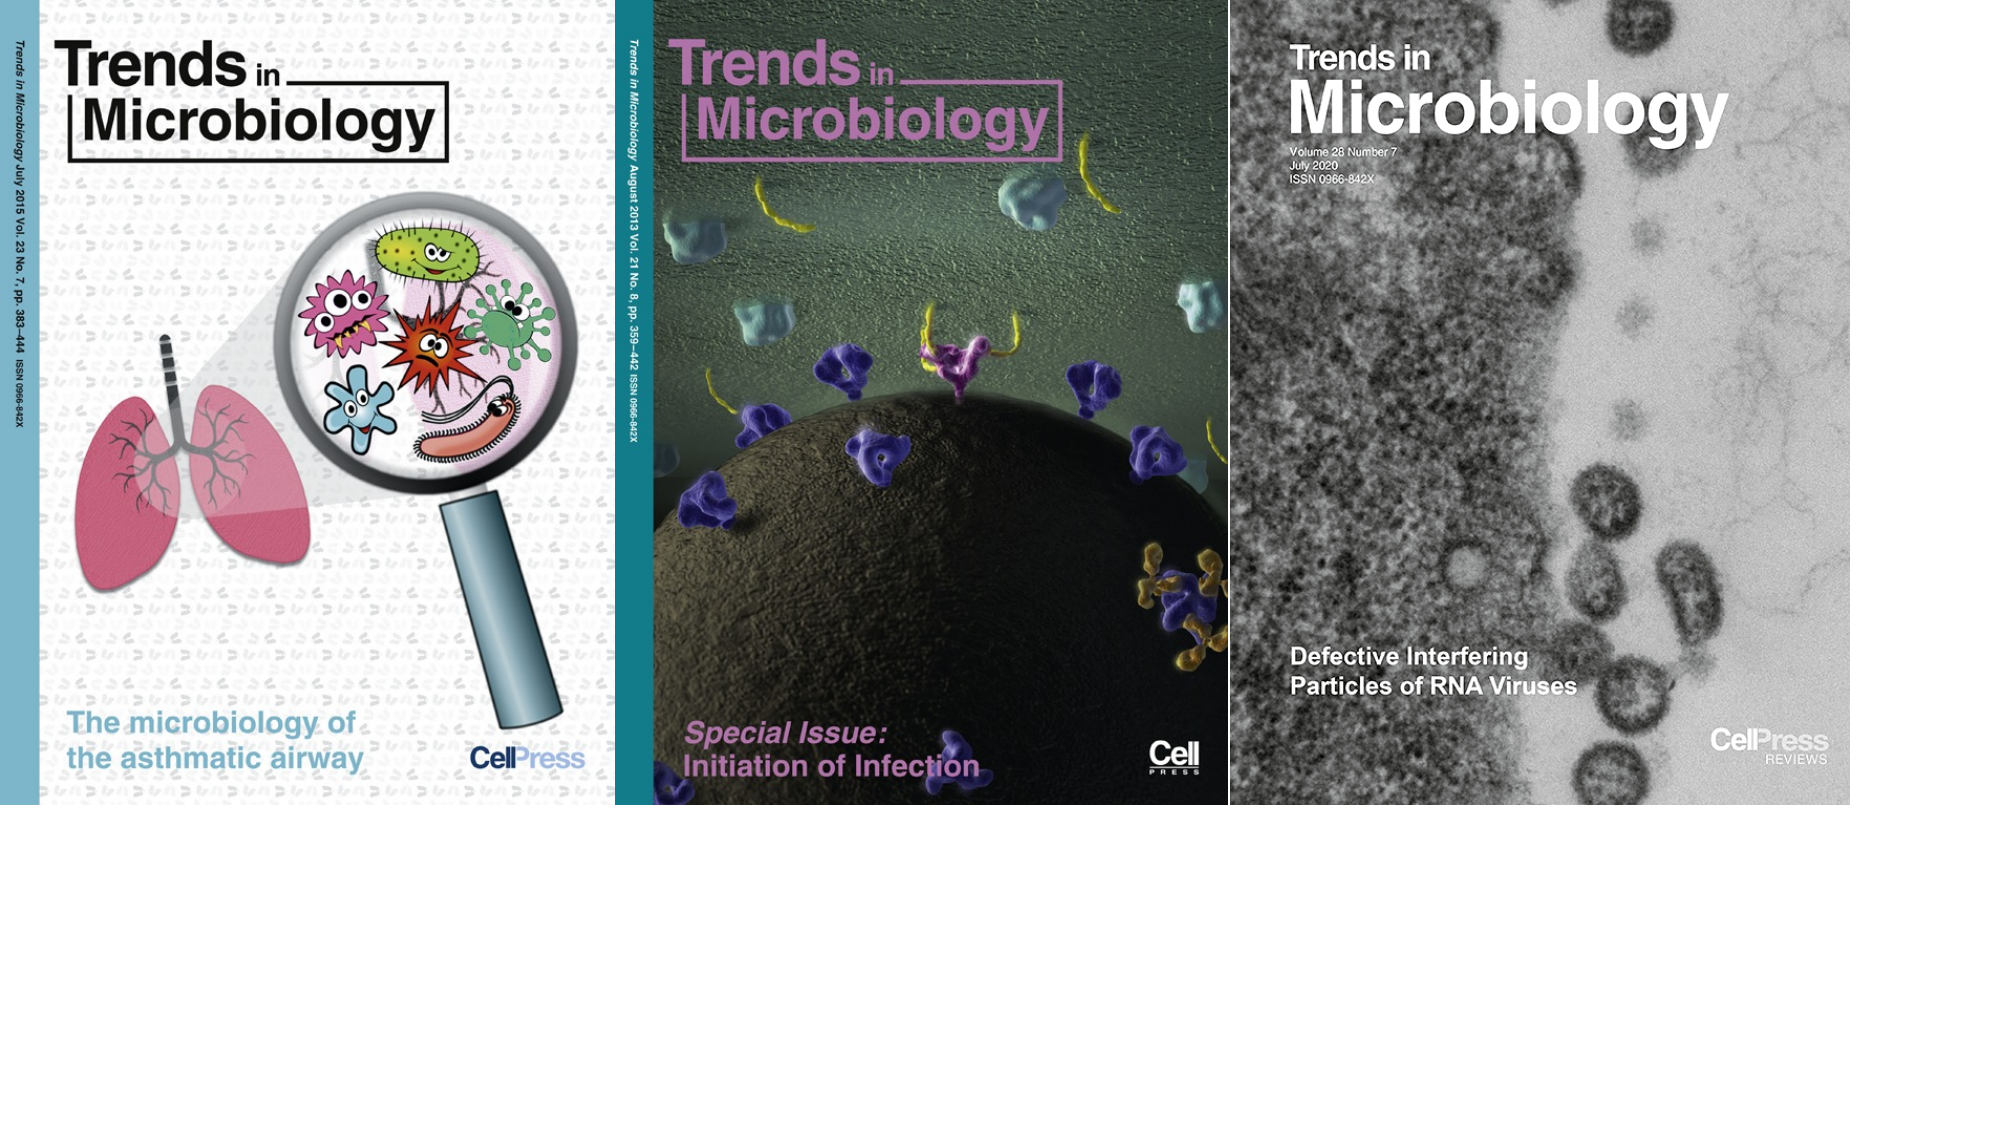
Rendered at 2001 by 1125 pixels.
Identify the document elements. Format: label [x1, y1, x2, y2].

picture [0, 0, 1228, 805]
picture [1229, 0, 1850, 805]
